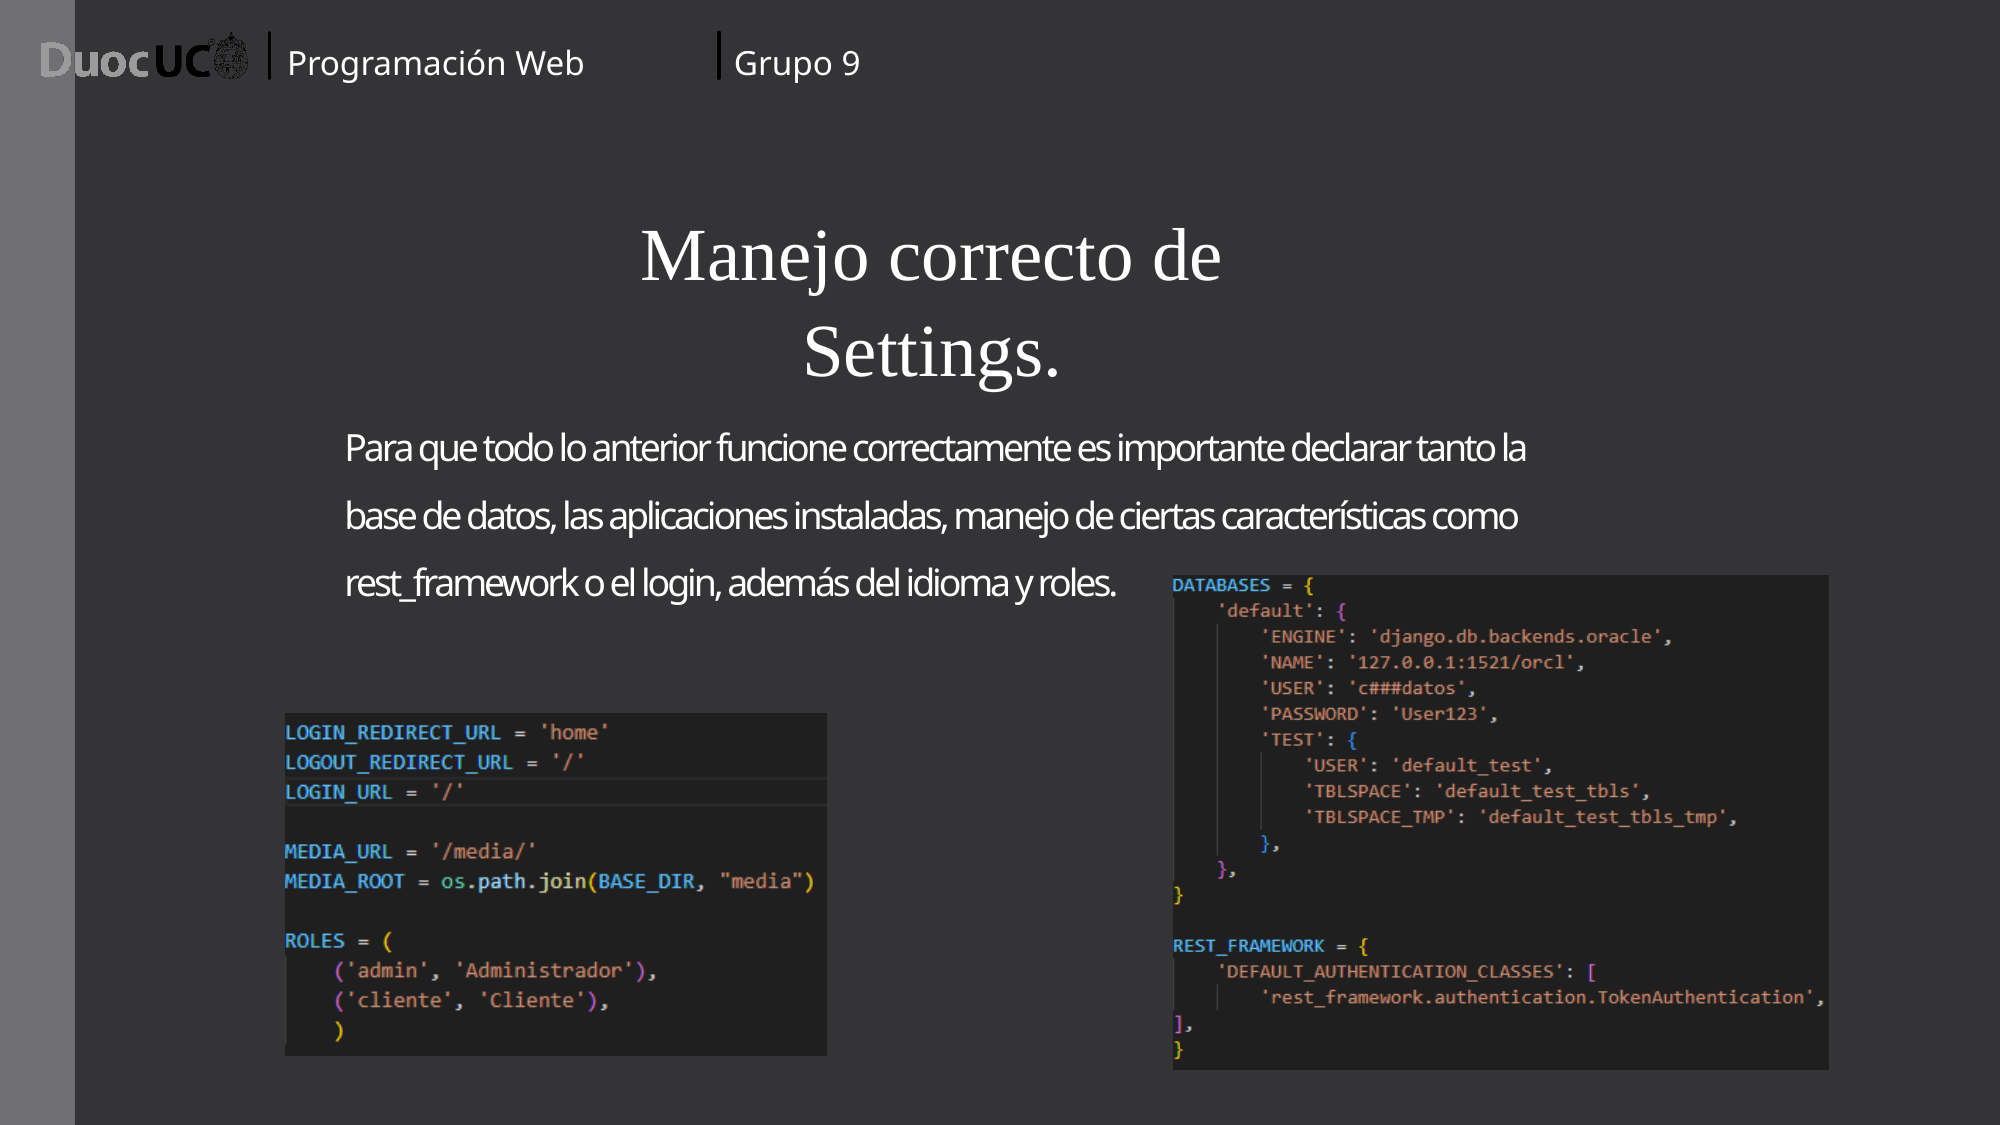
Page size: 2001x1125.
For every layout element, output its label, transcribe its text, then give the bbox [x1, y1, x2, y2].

picture [41, 32, 248, 79]
picture [1173, 575, 1829, 1070]
picture [285, 713, 827, 1057]
text_box Para que todo lo anterior funcione correctamente es importante declarar tanto la base de datos, las aplicaciones instaladas, manejo de ciertas características como rest_framework o el login, además del idioma y roles. [329, 394, 1596, 612]
text_box Manejo correcto de Settings. [514, 191, 1350, 400]
text_box Grupo 9 [752, 31, 1046, 90]
text_box Programación Web [272, 31, 752, 90]
